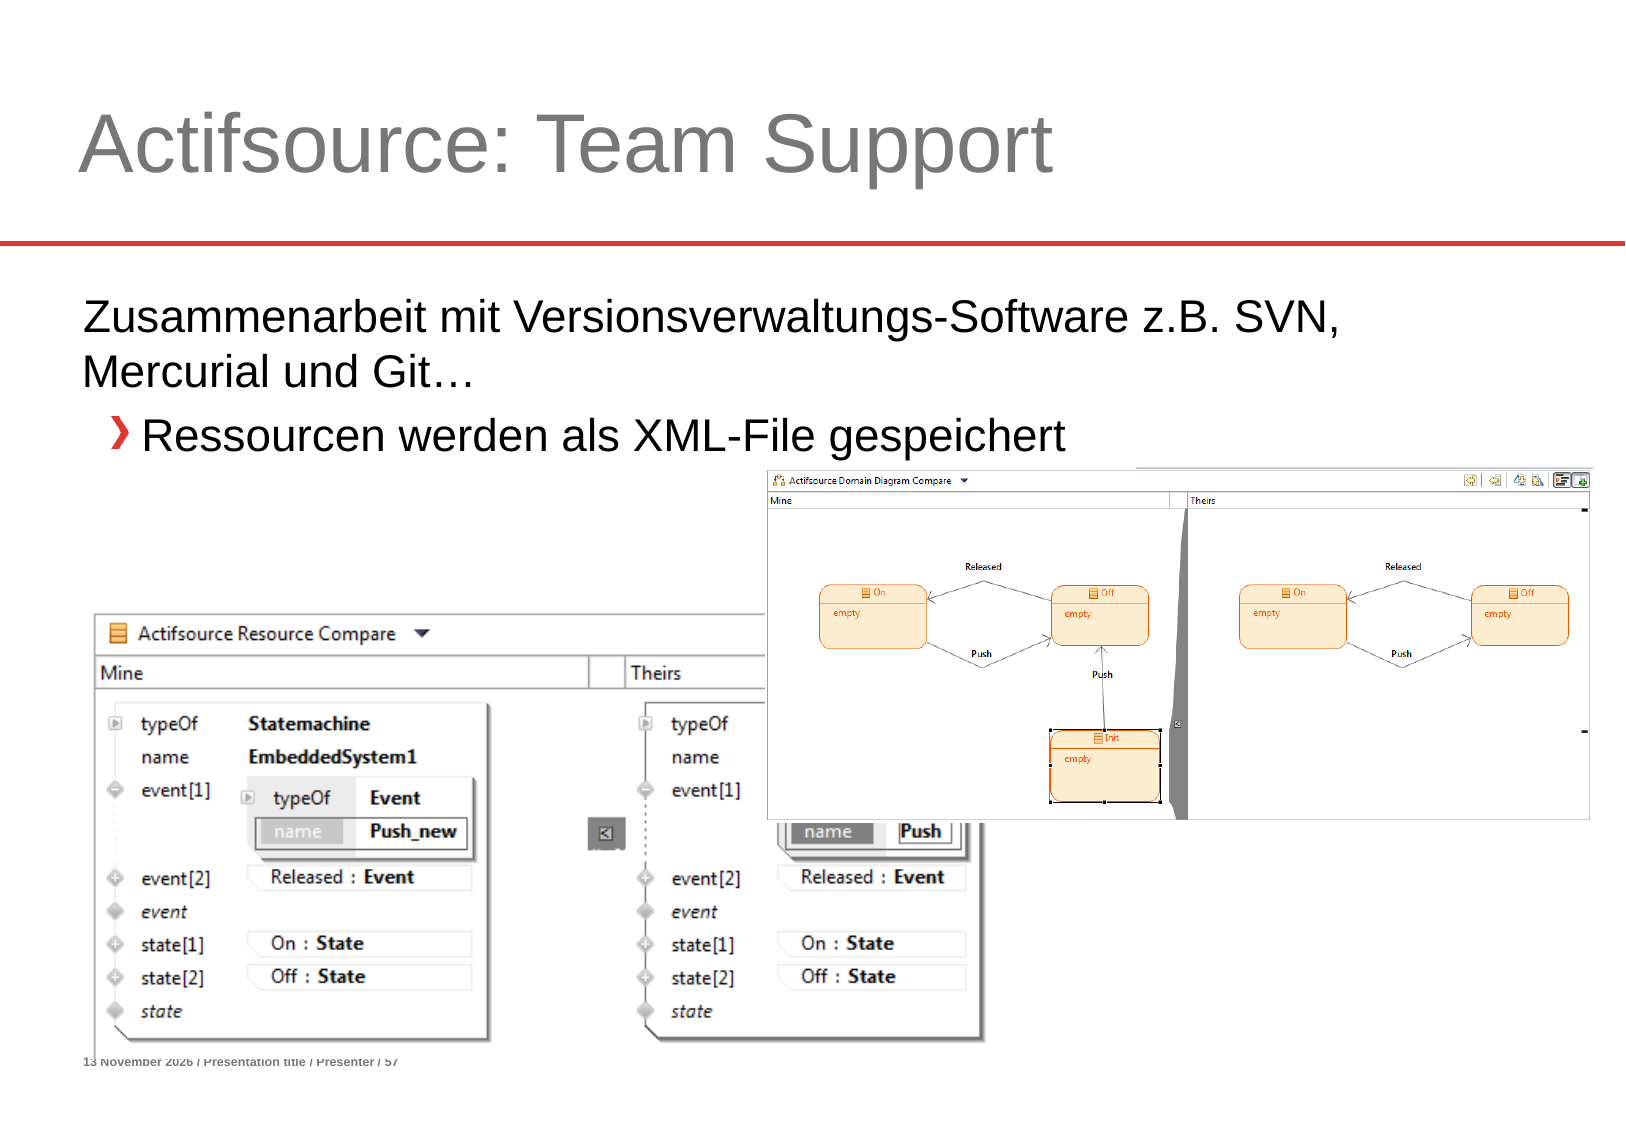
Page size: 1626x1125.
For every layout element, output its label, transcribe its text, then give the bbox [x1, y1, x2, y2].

picture [111, 416, 129, 449]
list Zusammenarbeit mit Versionsverwaltungs-Software z.B. SVN, Mercurial und Git… Ressourcen werden als XML-File gespeichert [66, 278, 1542, 988]
picture [91, 467, 1593, 1059]
title Actifsource: Team Support [63, 45, 1269, 197]
